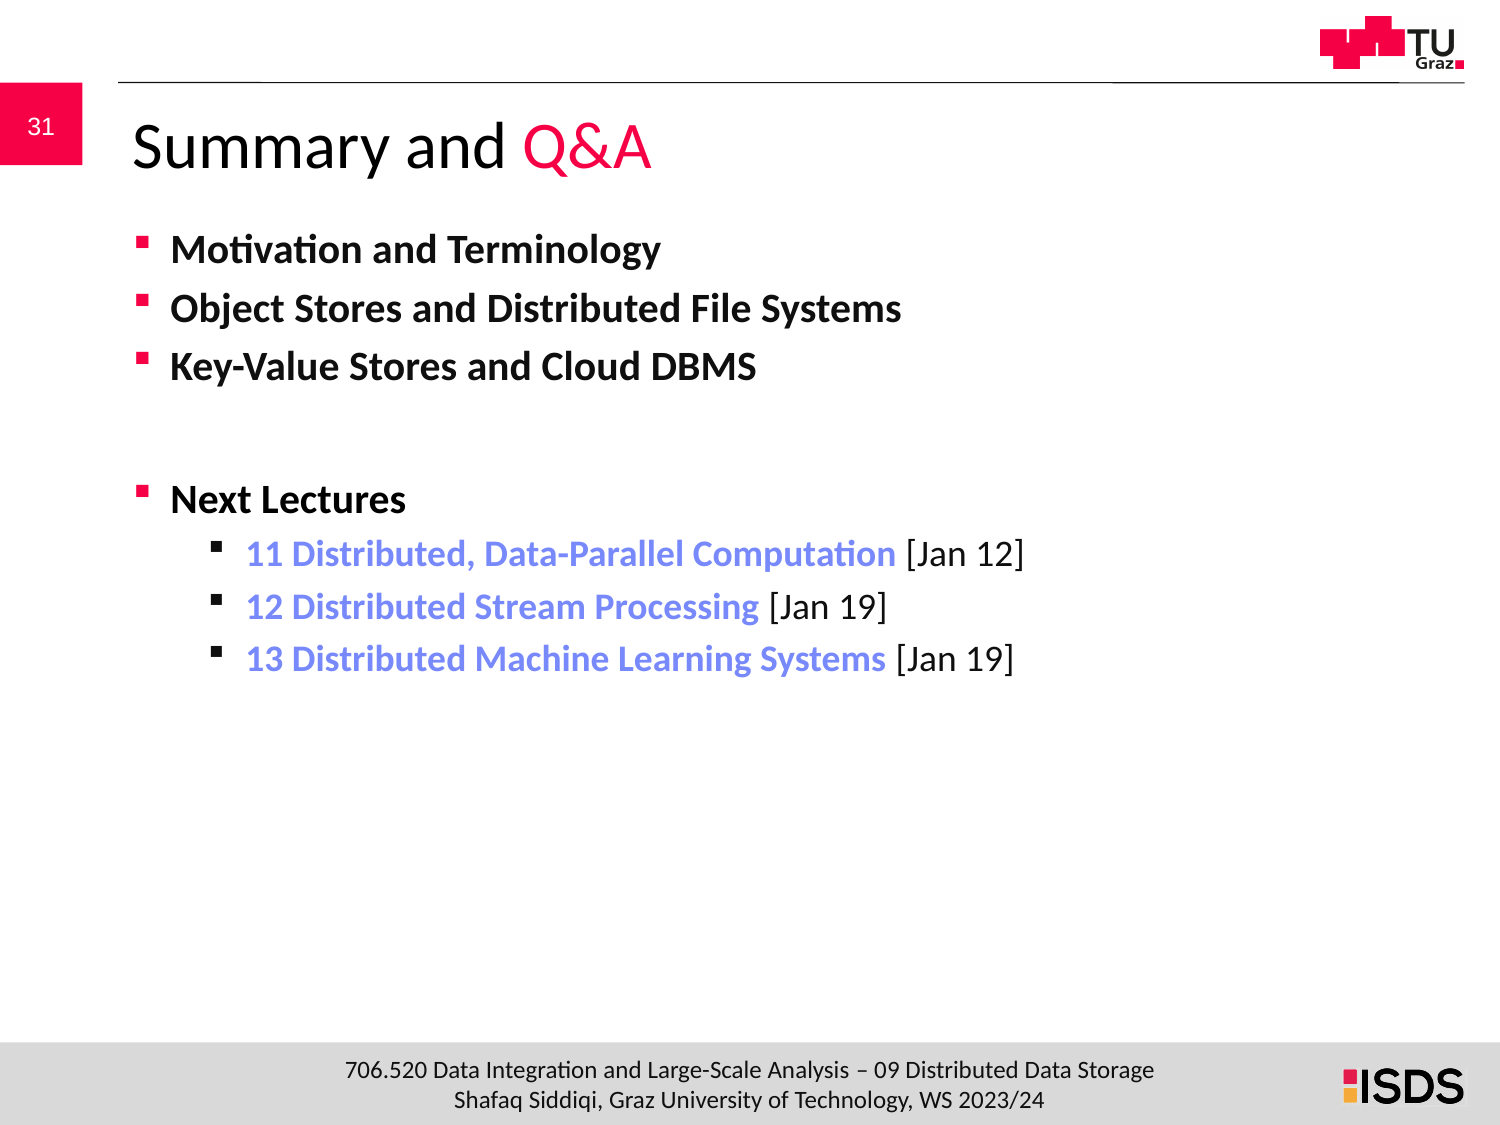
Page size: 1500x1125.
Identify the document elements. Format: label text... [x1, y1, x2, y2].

picture [1339, 1065, 1468, 1107]
list Motivation and Terminology Object Stores and Distributed File Systems Key-Value Stores and Cloud DBMS Next Lectures 11 Distributed, Data-Parallel Computation [Jan 12] 12 Distributed Stream Processing [Jan 19] 13 Distributed Machine Learning Systems [Jan 19] [118, 214, 1469, 1032]
picture [1320, 16, 1464, 69]
title Summary and Q&A [118, 94, 1463, 214]
